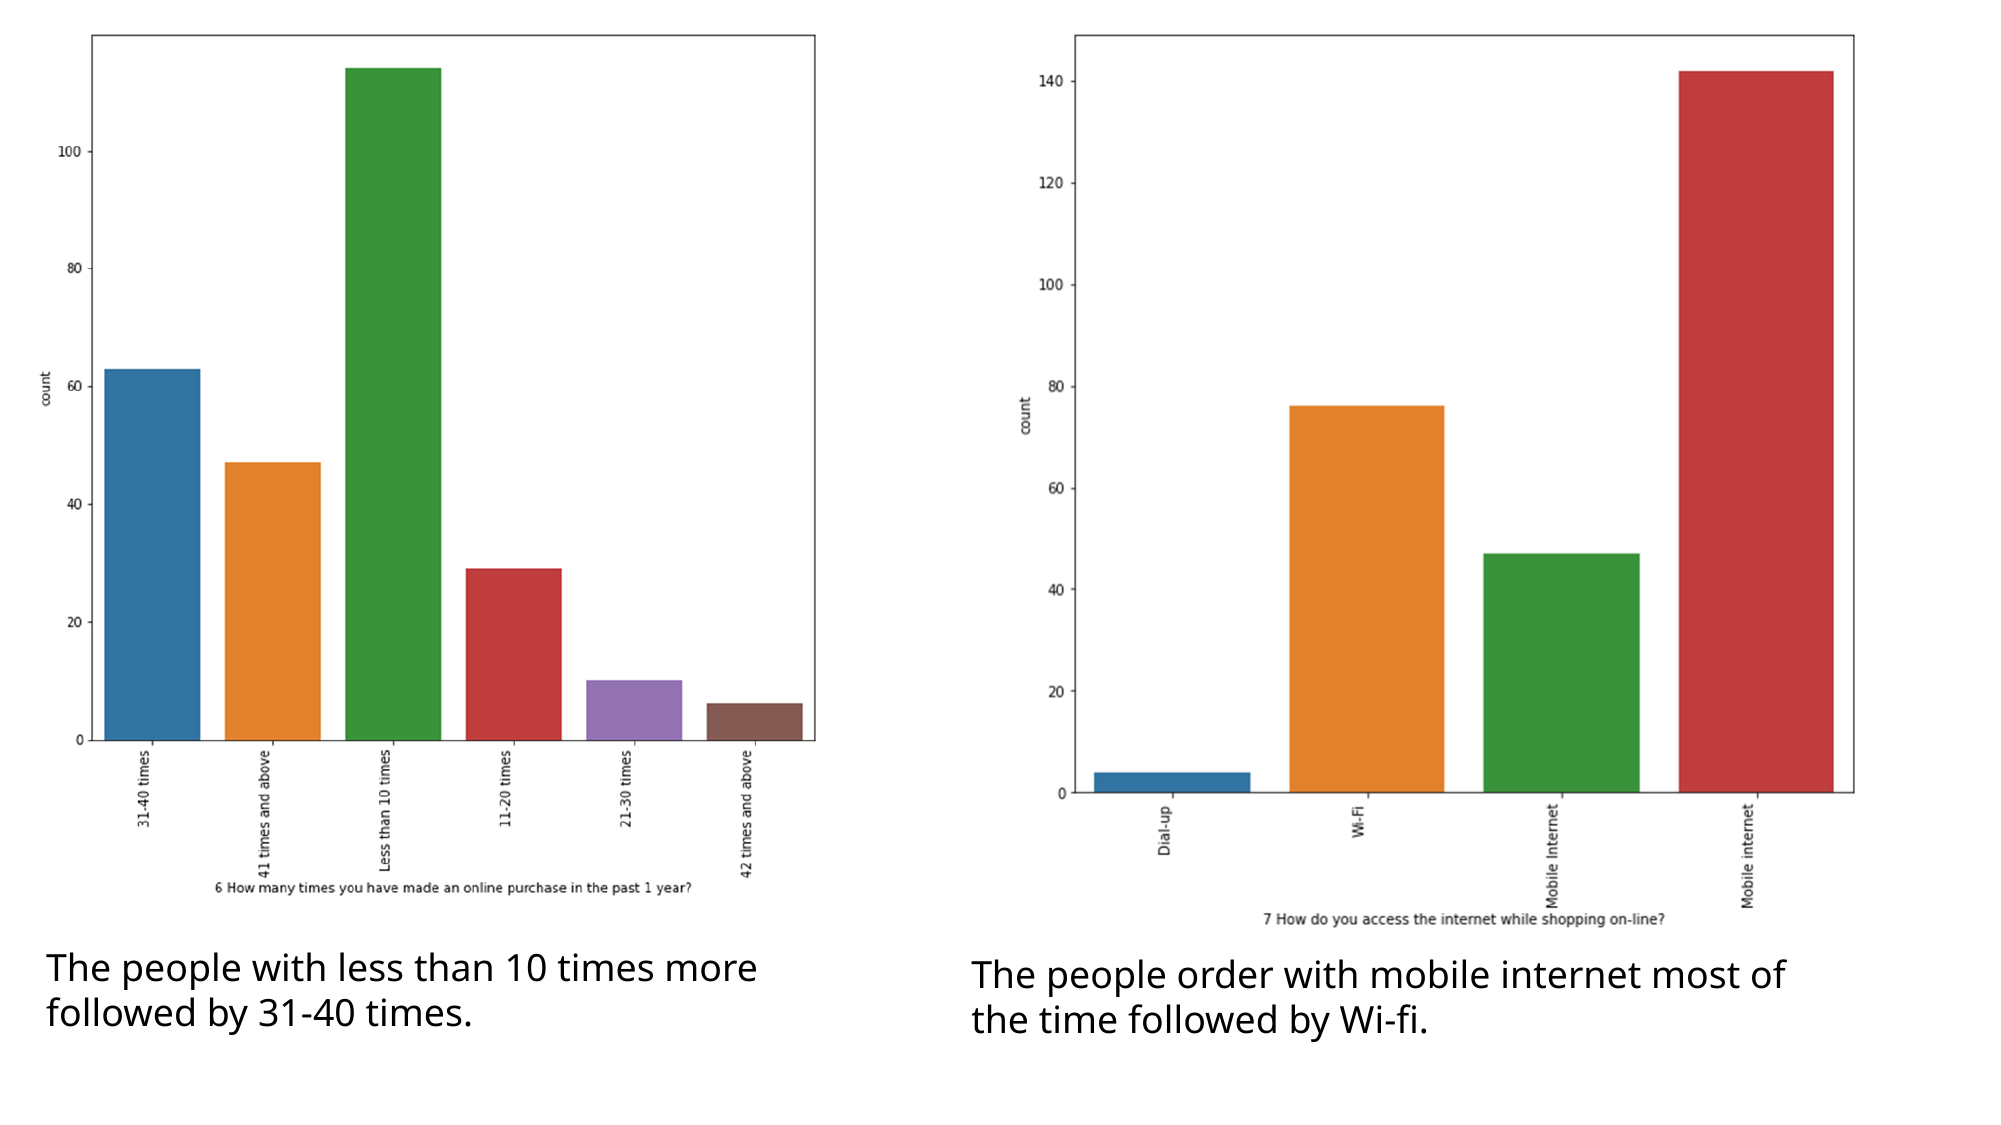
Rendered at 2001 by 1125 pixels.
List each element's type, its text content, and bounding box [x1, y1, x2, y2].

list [30, 25, 823, 904]
picture [1009, 25, 1863, 937]
text_box The people with less than 10 times more followed by 31-40 times. [31, 936, 896, 1041]
text_box The people order with mobile internet most of the time followed by Wi-fi. [956, 943, 1821, 1049]
